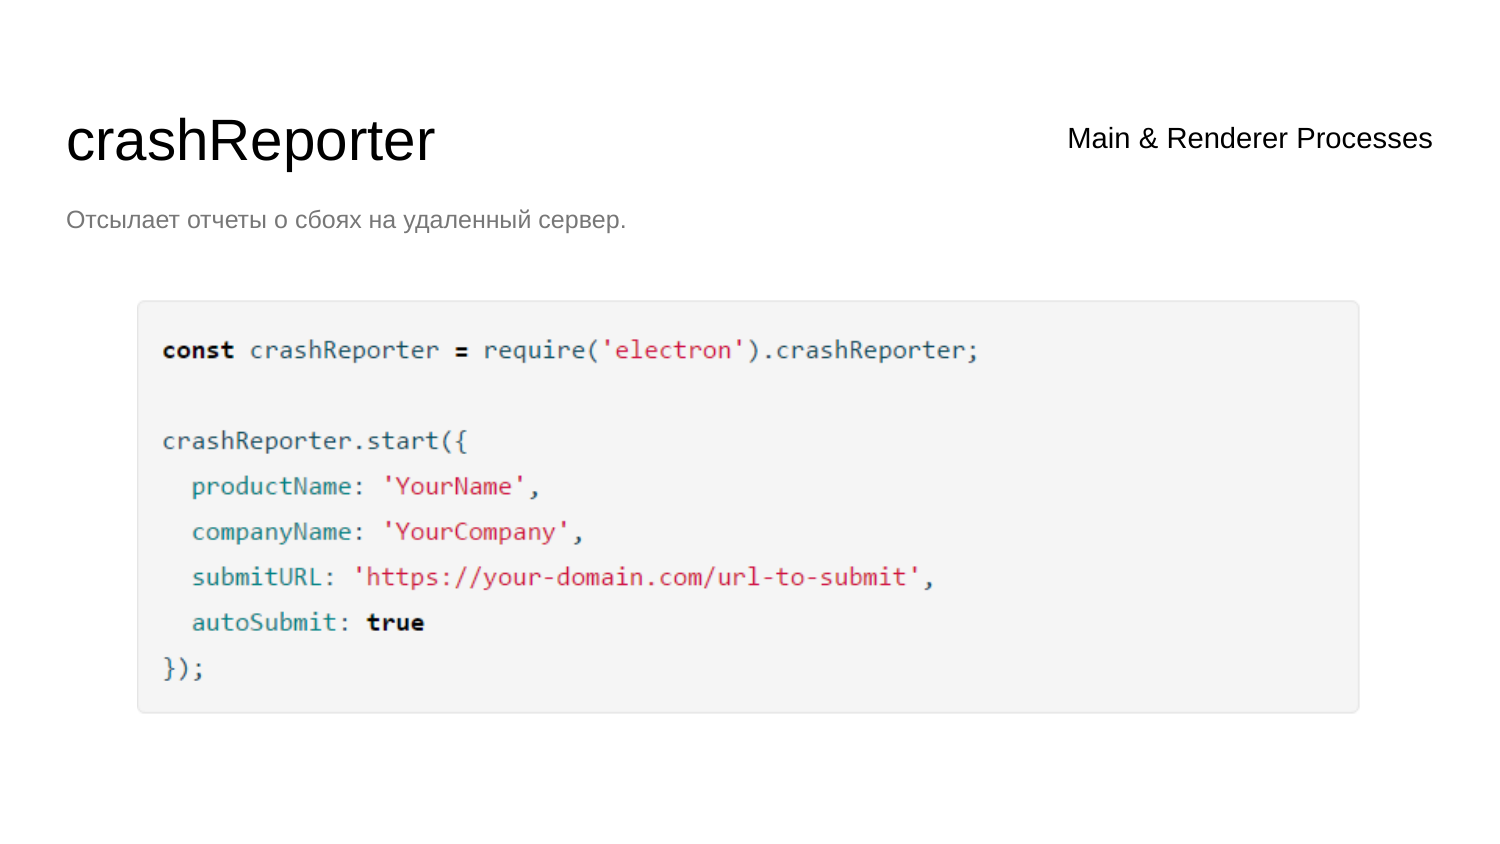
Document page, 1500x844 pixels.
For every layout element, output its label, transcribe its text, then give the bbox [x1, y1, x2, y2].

title crashReporter [51, 72, 751, 167]
picture [137, 299, 1363, 718]
title Main & Renderer Processes [750, 104, 1449, 167]
list Отсылает отчеты о сбоях на удаленный сервер. [51, 189, 1449, 828]
